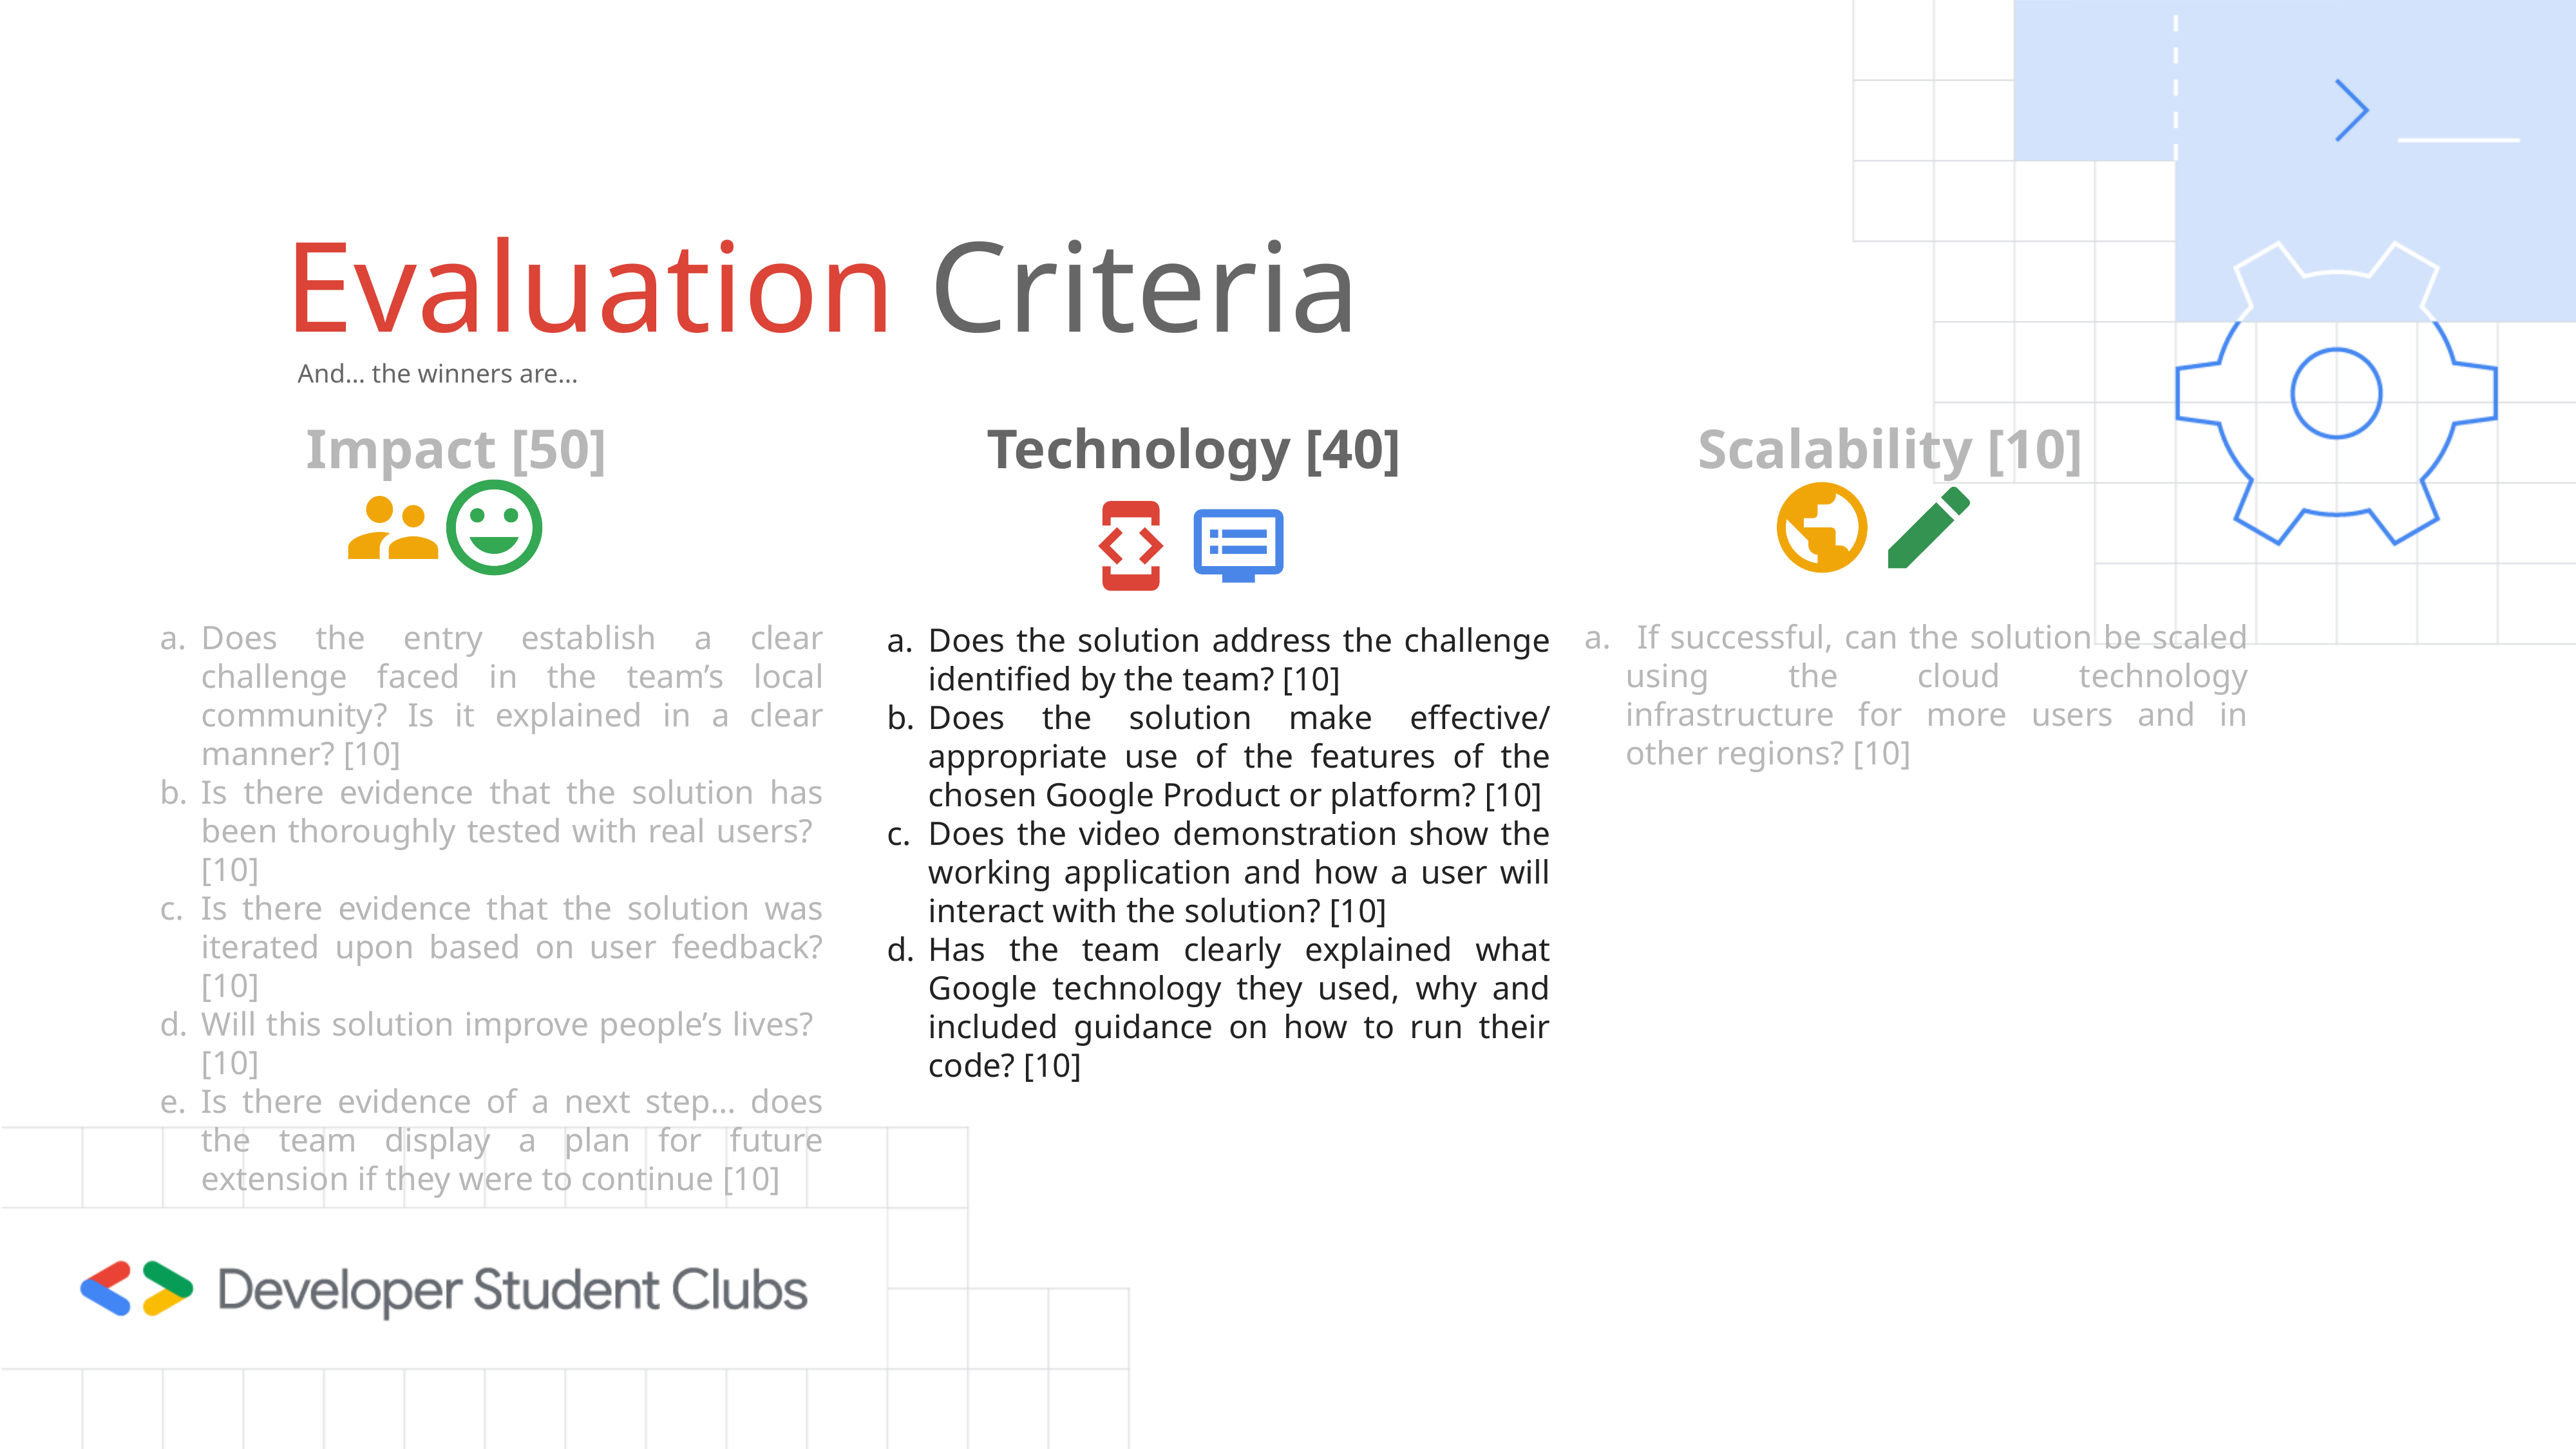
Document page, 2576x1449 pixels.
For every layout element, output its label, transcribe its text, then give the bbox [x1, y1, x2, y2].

text_box [1139, 527, 1164, 565]
text_box Impact [50] [296, 405, 744, 607]
text_box Does the solution address the challenge identified by the team? [10] Does the solution make effective/ appropriate use of the features of the chosen Google Product or platform? [10] Does the video demonstration show the working application and how a user will interact with the solution? [10] Has the team clearly explained what Google technology they used, why and included guidance on how to run their code? [10] [822, 610, 1561, 1175]
text_box [366, 495, 393, 524]
text_box If successful, can the solution be scaled using the cloud technology infrastructure for more users and in other regions? [10] [1519, 607, 2259, 1172]
text_box [446, 479, 543, 576]
text_box [1888, 502, 1955, 569]
text_box [1098, 527, 1123, 565]
title Evaluation Criteria And… the winners are... [274, 198, 1828, 403]
text_box [388, 536, 439, 559]
text_box [1102, 500, 1160, 526]
text_box [402, 505, 425, 527]
text_box Scalability [10] [1688, 405, 2114, 589]
text_box [1102, 566, 1160, 591]
picture [0, 0, 2576, 1449]
text_box [1777, 482, 1868, 573]
text_box Does the entry establish a clear challenge faced in the team’s local community? Is it explained in a clear manner? [10] Is there evidence that the solution has been thoroughly tested with real users? [10] Is there evidence that the solution was iterated upon based on user feedback? [10] Will this solution improve people’s lives? [10] Is there evidence of a next step… does the team display a plan for future extension if they were to continue [10] [95, 607, 834, 1172]
text_box [1940, 486, 1971, 516]
text_box [1193, 509, 1284, 583]
text_box [348, 532, 391, 559]
text_box Technology [40] [977, 405, 1452, 610]
